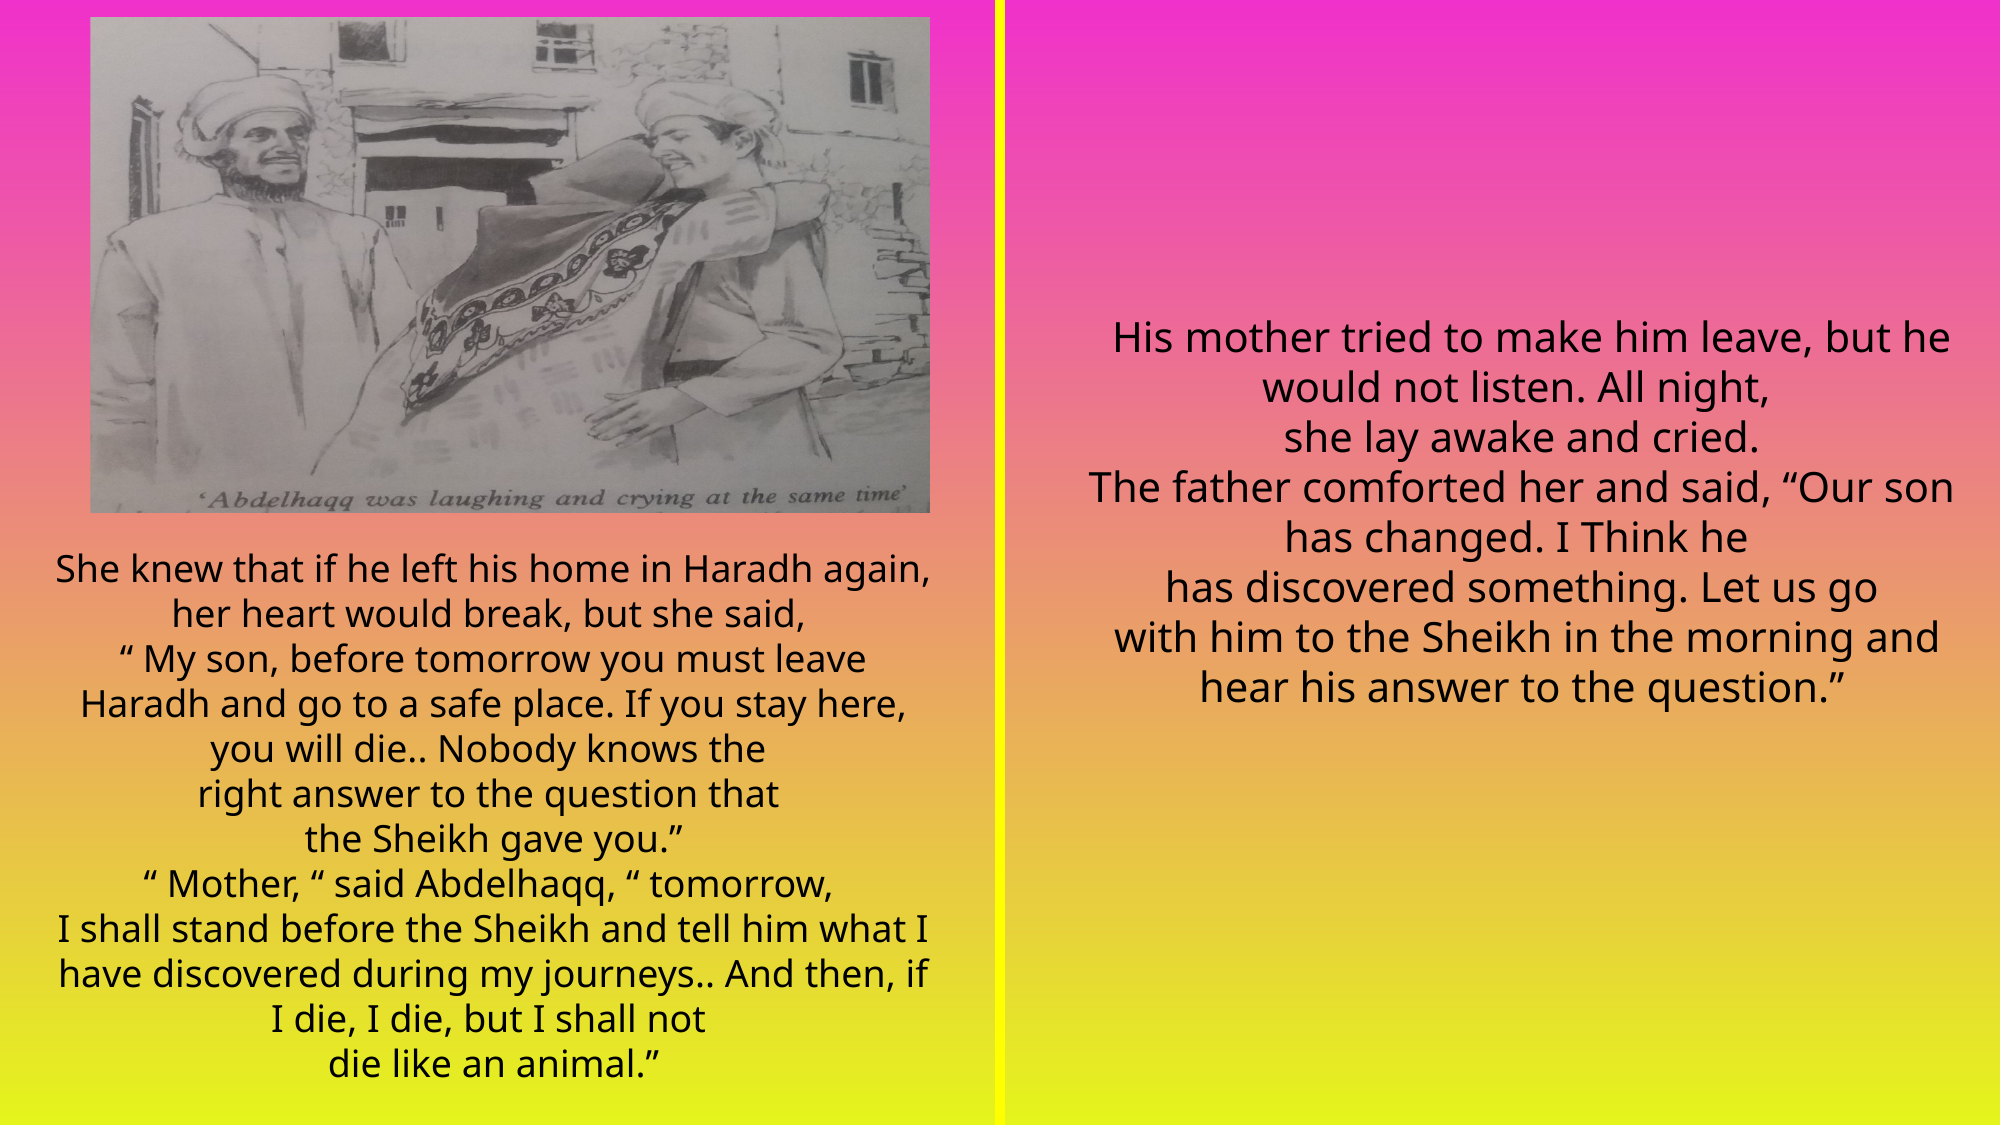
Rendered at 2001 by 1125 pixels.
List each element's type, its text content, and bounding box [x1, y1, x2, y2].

text_box [1021, 0, 2000, 1125]
text_box [1005, 0, 1021, 1125]
text_box She knew that if he left his home in Haradh again, her heart would break, but she said, “ My son, before tomorrow you must leave Haradh and go to a safe place. If you stay here, you will die.. Nobody knows the right answer to the question that the Sheikh gave you.” “ Mother, “ said Abdelhaqq, “ tomorrow, I shall stand before the Sheikh and tell him what I have discovered during my journeys.. And then, if I die, I die, but I shall not die like an animal.” [40, 537, 948, 1093]
text_box His mother tried to make him leave, but he would not listen. All night, she lay awake and cried. The father comforted her and said, “Our son has changed. I Think he has discovered something. Let us go with him to the Sheikh in the morning and hear his answer to the question.” [1073, 302, 1971, 718]
picture [90, 17, 930, 513]
text_box [0, 0, 995, 1125]
